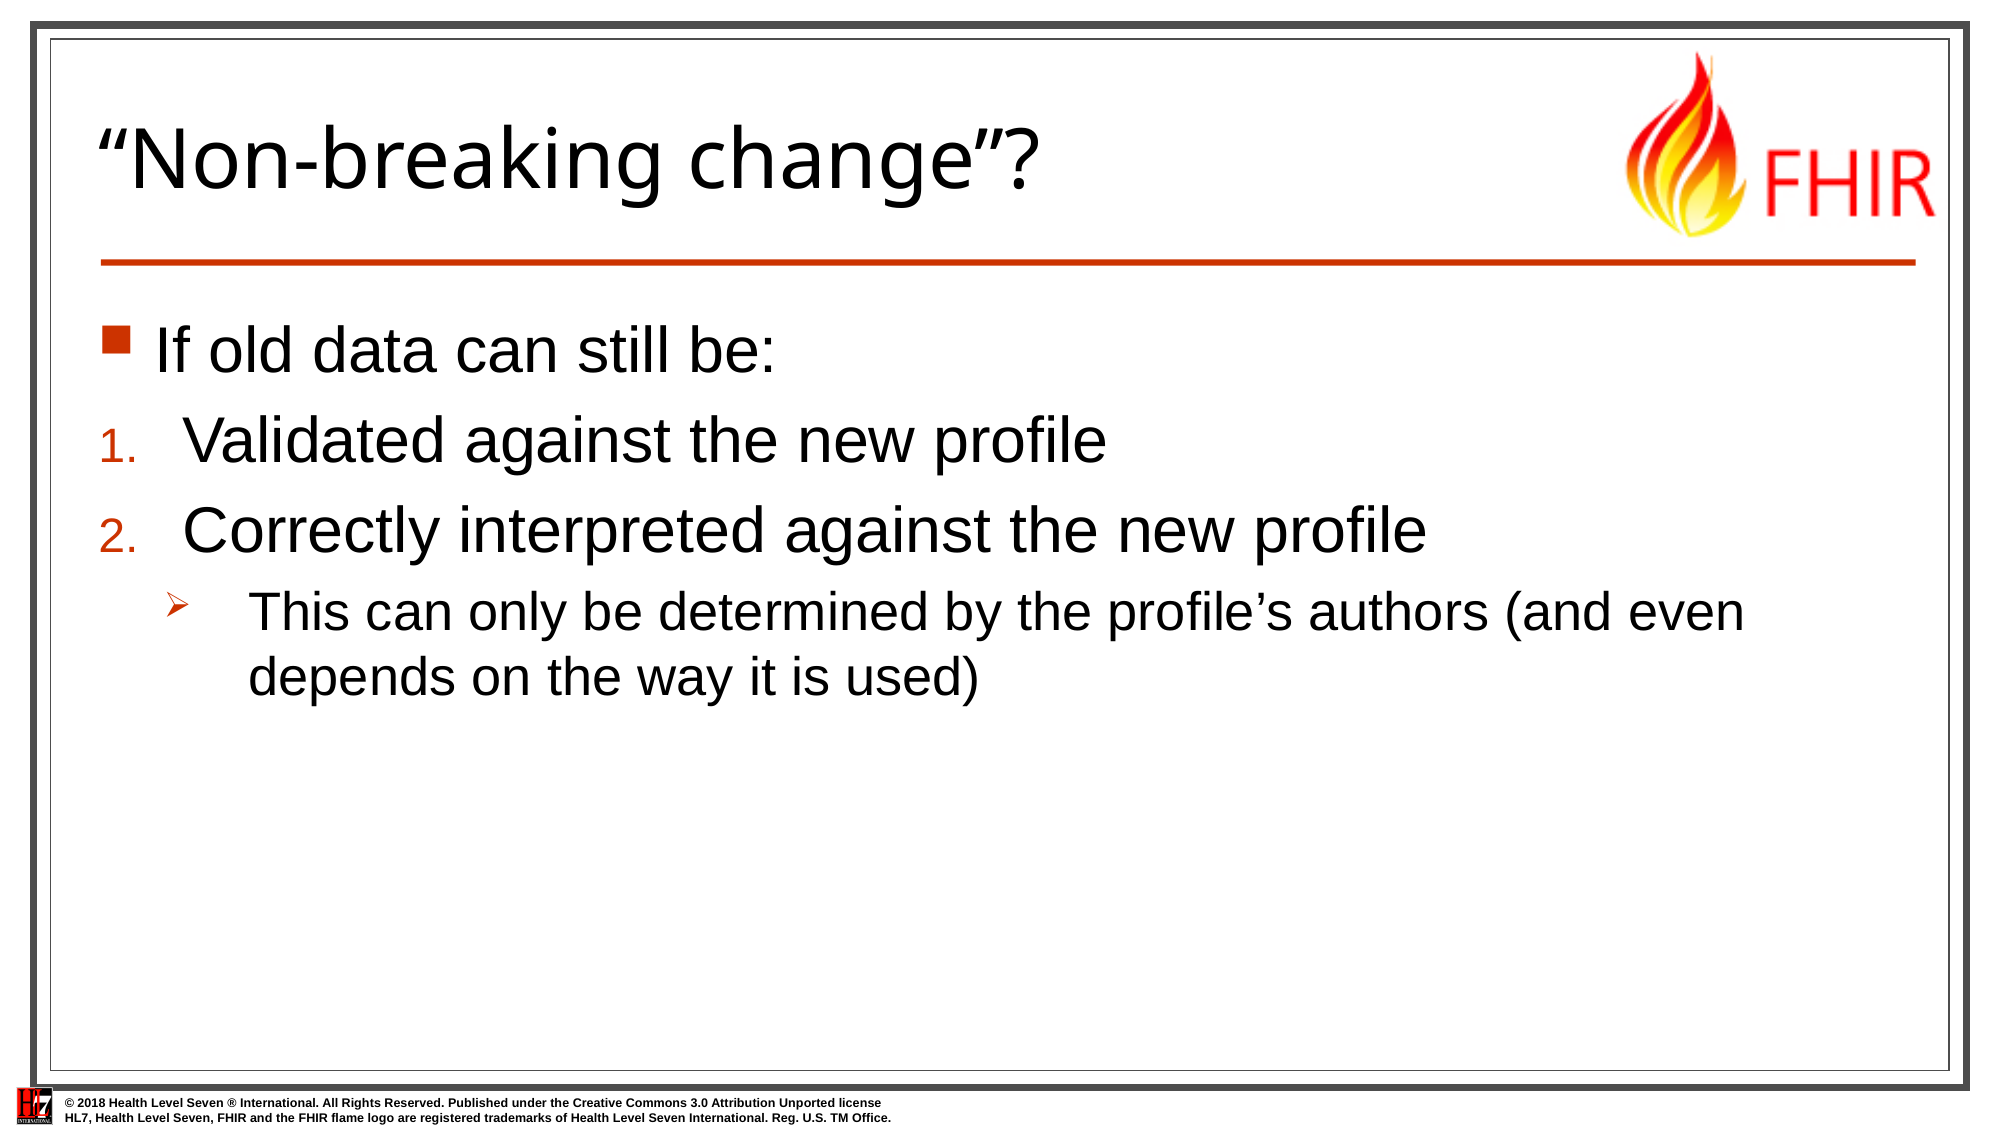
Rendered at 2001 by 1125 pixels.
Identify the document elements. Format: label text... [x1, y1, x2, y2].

list If old data can still be: Validated against the new profile Correctly interpreted against the new profile This can only be determined by the profile’s authors (and even depends on the way it is used) [83, 299, 1917, 1026]
picture [16, 1087, 53, 1125]
picture [1613, 41, 1948, 247]
title “Non-breaking change”? [83, 77, 1614, 213]
